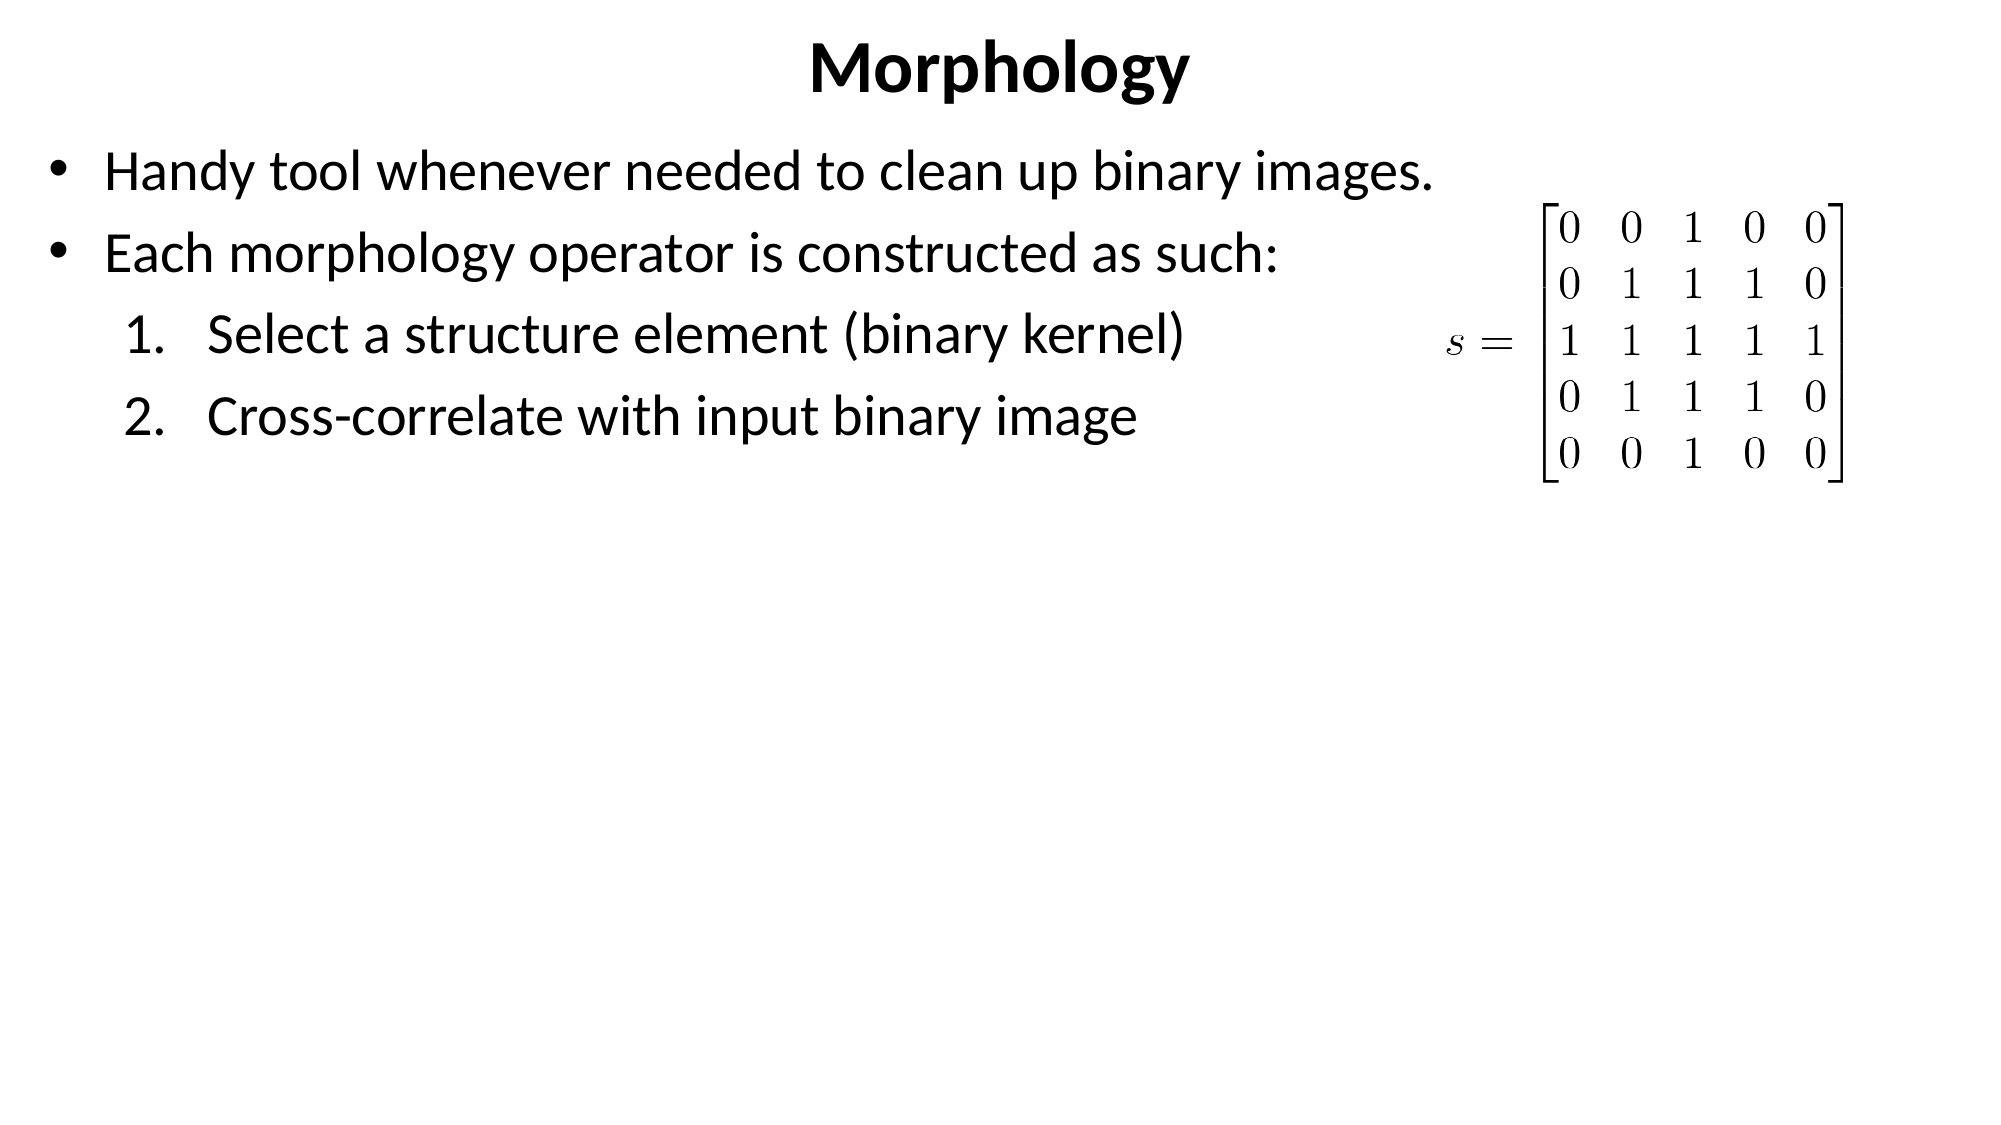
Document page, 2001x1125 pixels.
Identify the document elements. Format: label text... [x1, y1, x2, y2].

title Morphology [33, 0, 1967, 125]
picture [1446, 203, 1844, 483]
